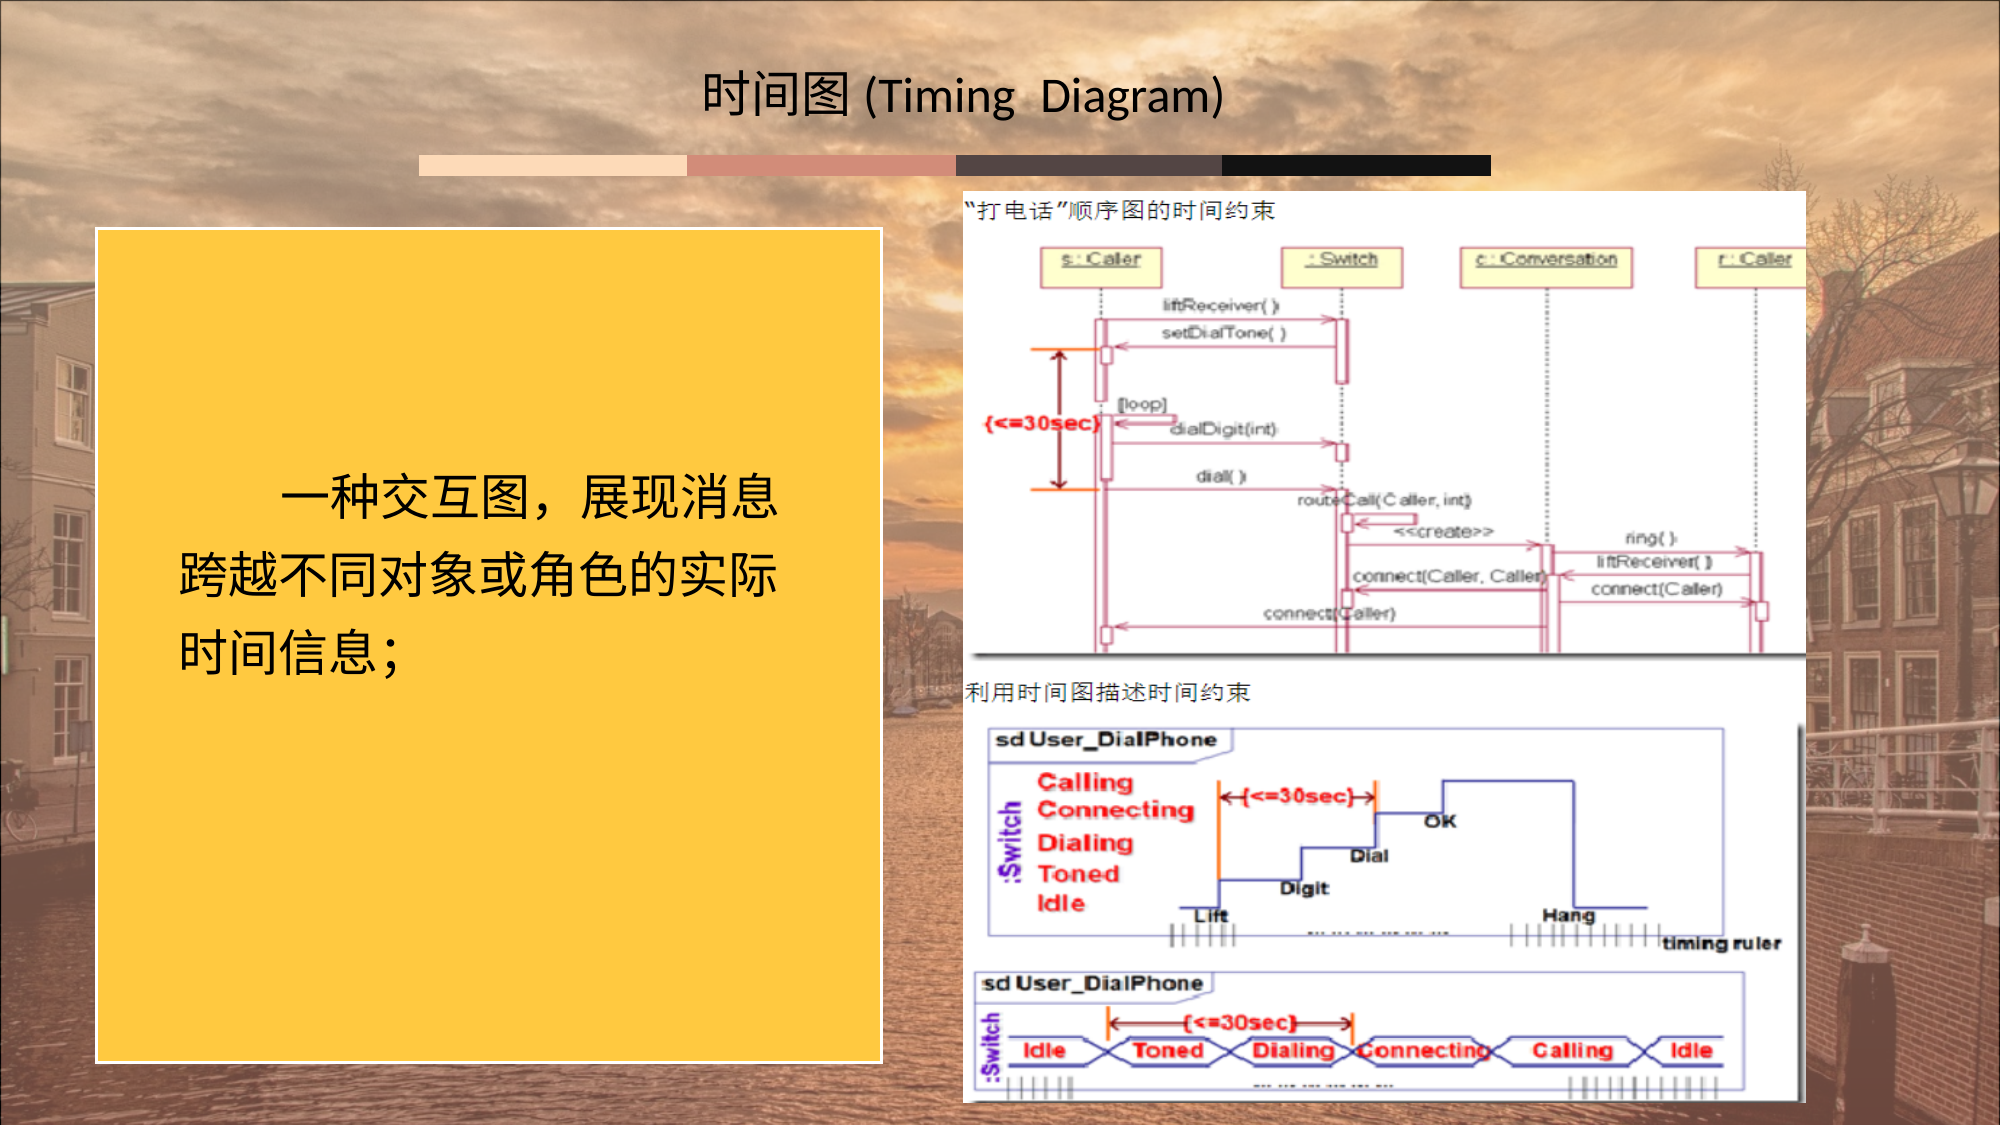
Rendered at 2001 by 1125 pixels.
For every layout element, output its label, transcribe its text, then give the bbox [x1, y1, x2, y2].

picture [963, 191, 1806, 1103]
text_box [95, 227, 883, 1064]
picture [0, 0, 2000, 1125]
list 时间图(Timing Diagram) [624, 62, 1303, 122]
text_box 一种交互图，展现消息跨越不同对象或角色的实际时间信息； [164, 440, 815, 690]
